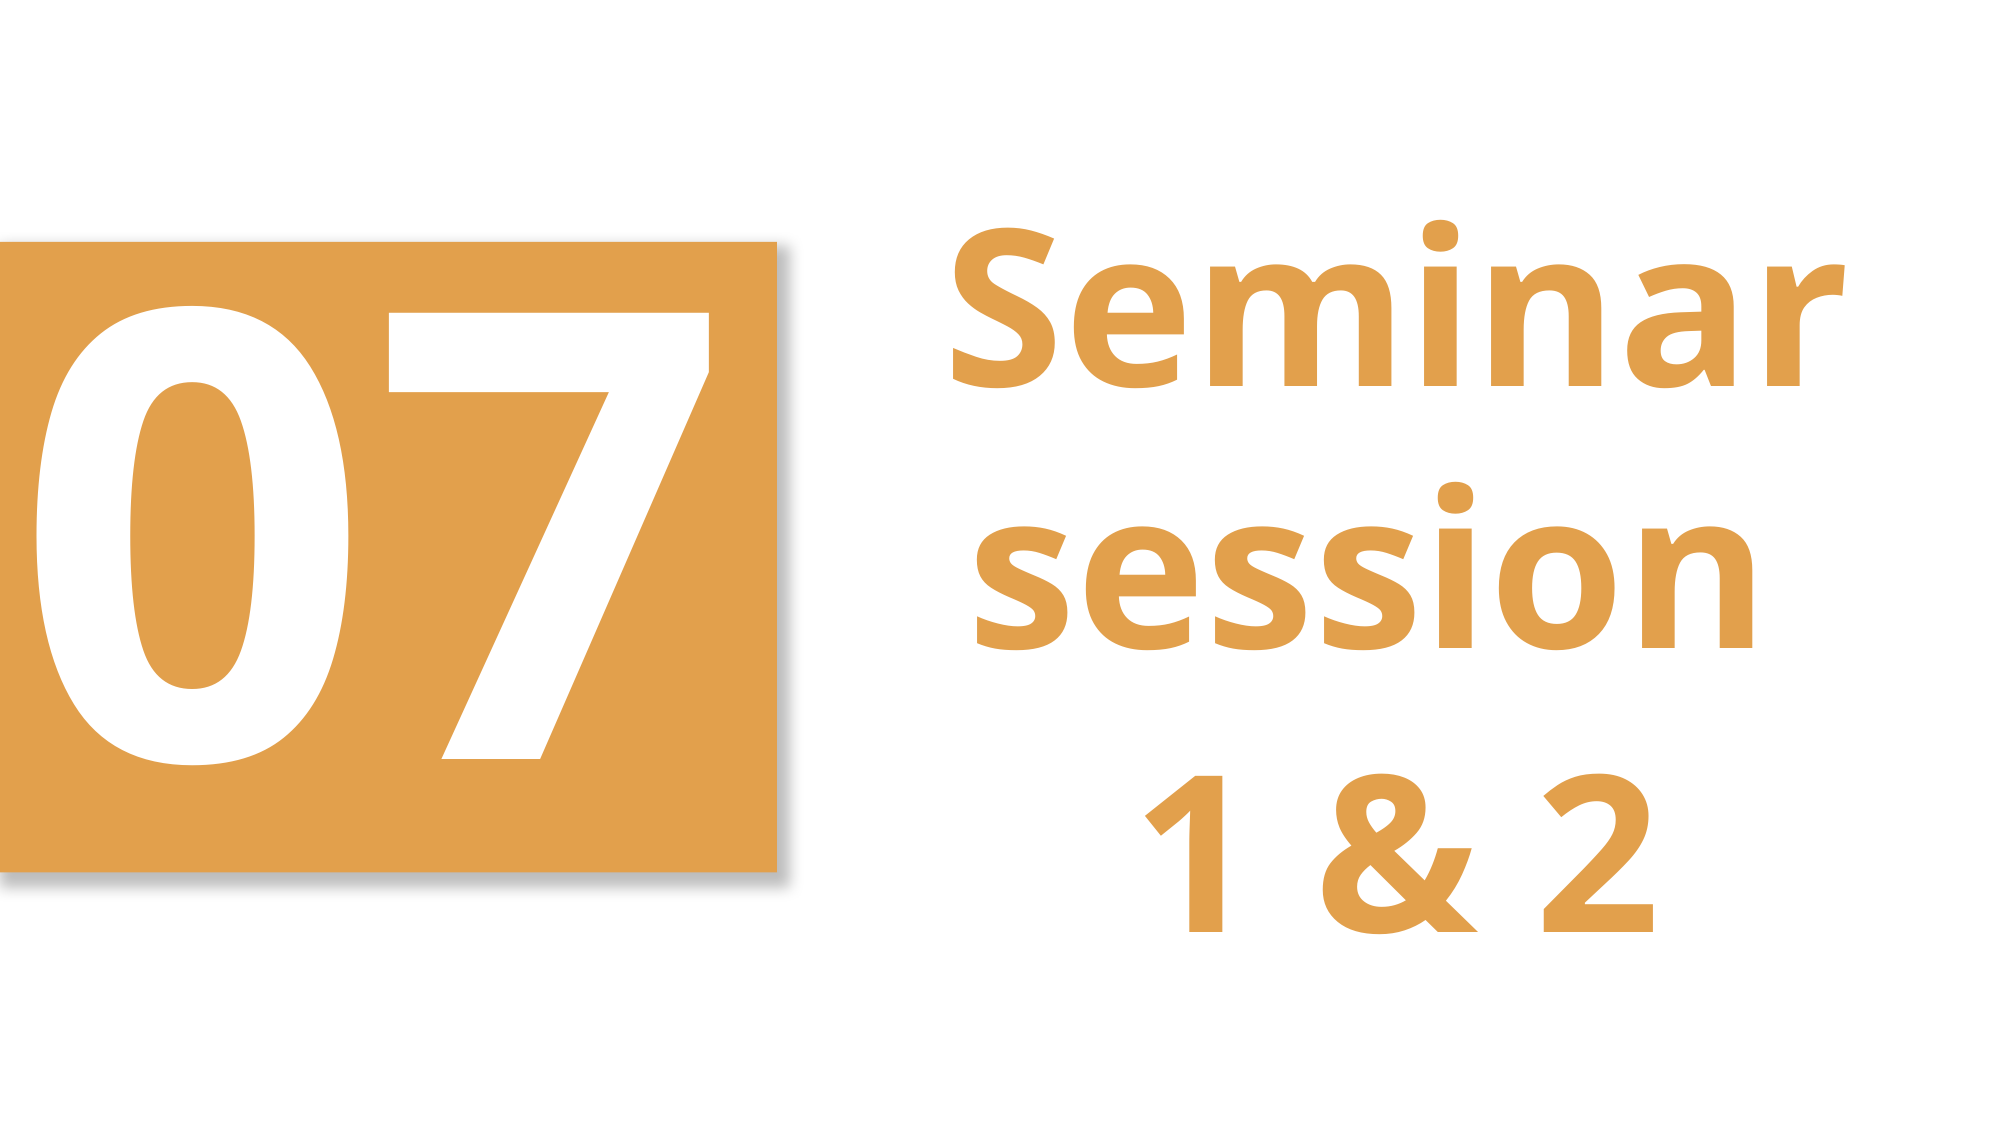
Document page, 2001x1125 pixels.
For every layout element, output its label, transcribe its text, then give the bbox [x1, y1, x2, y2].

list Seminar session 1 & 2 [814, 59, 1980, 1084]
list 07 [0, 241, 777, 873]
